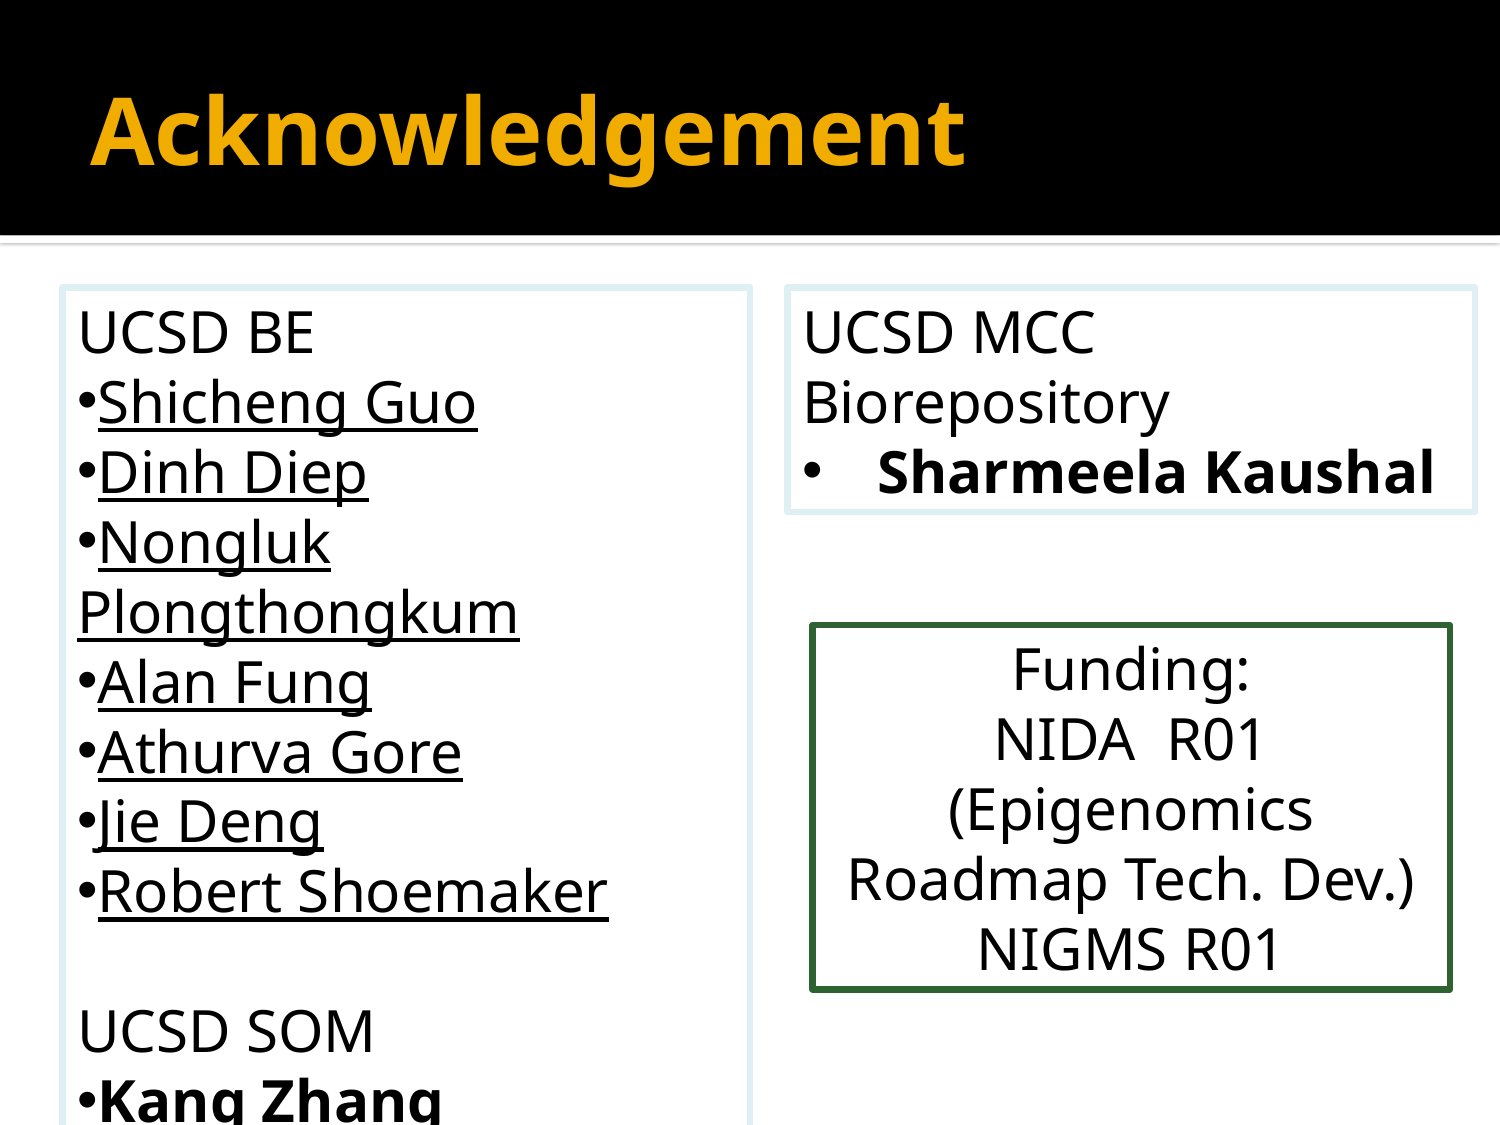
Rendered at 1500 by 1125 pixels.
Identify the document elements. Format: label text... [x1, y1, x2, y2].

text_box UCSD BE Shicheng Guo Dinh Diep Nongluk Plongthongkum Alan Fung Athurva Gore Jie Deng Robert Shoemaker UCSD SOM Kang Zhang [62, 287, 750, 1125]
text_box UCSD MCC Biorepository Sharmeela Kaushal [787, 287, 1475, 513]
title Acknowledgement [75, 25, 1425, 231]
text_box Funding: NIDA R01 (Epigenomics Roadmap Tech. Dev.) NIGMS R01 [812, 624, 1450, 990]
